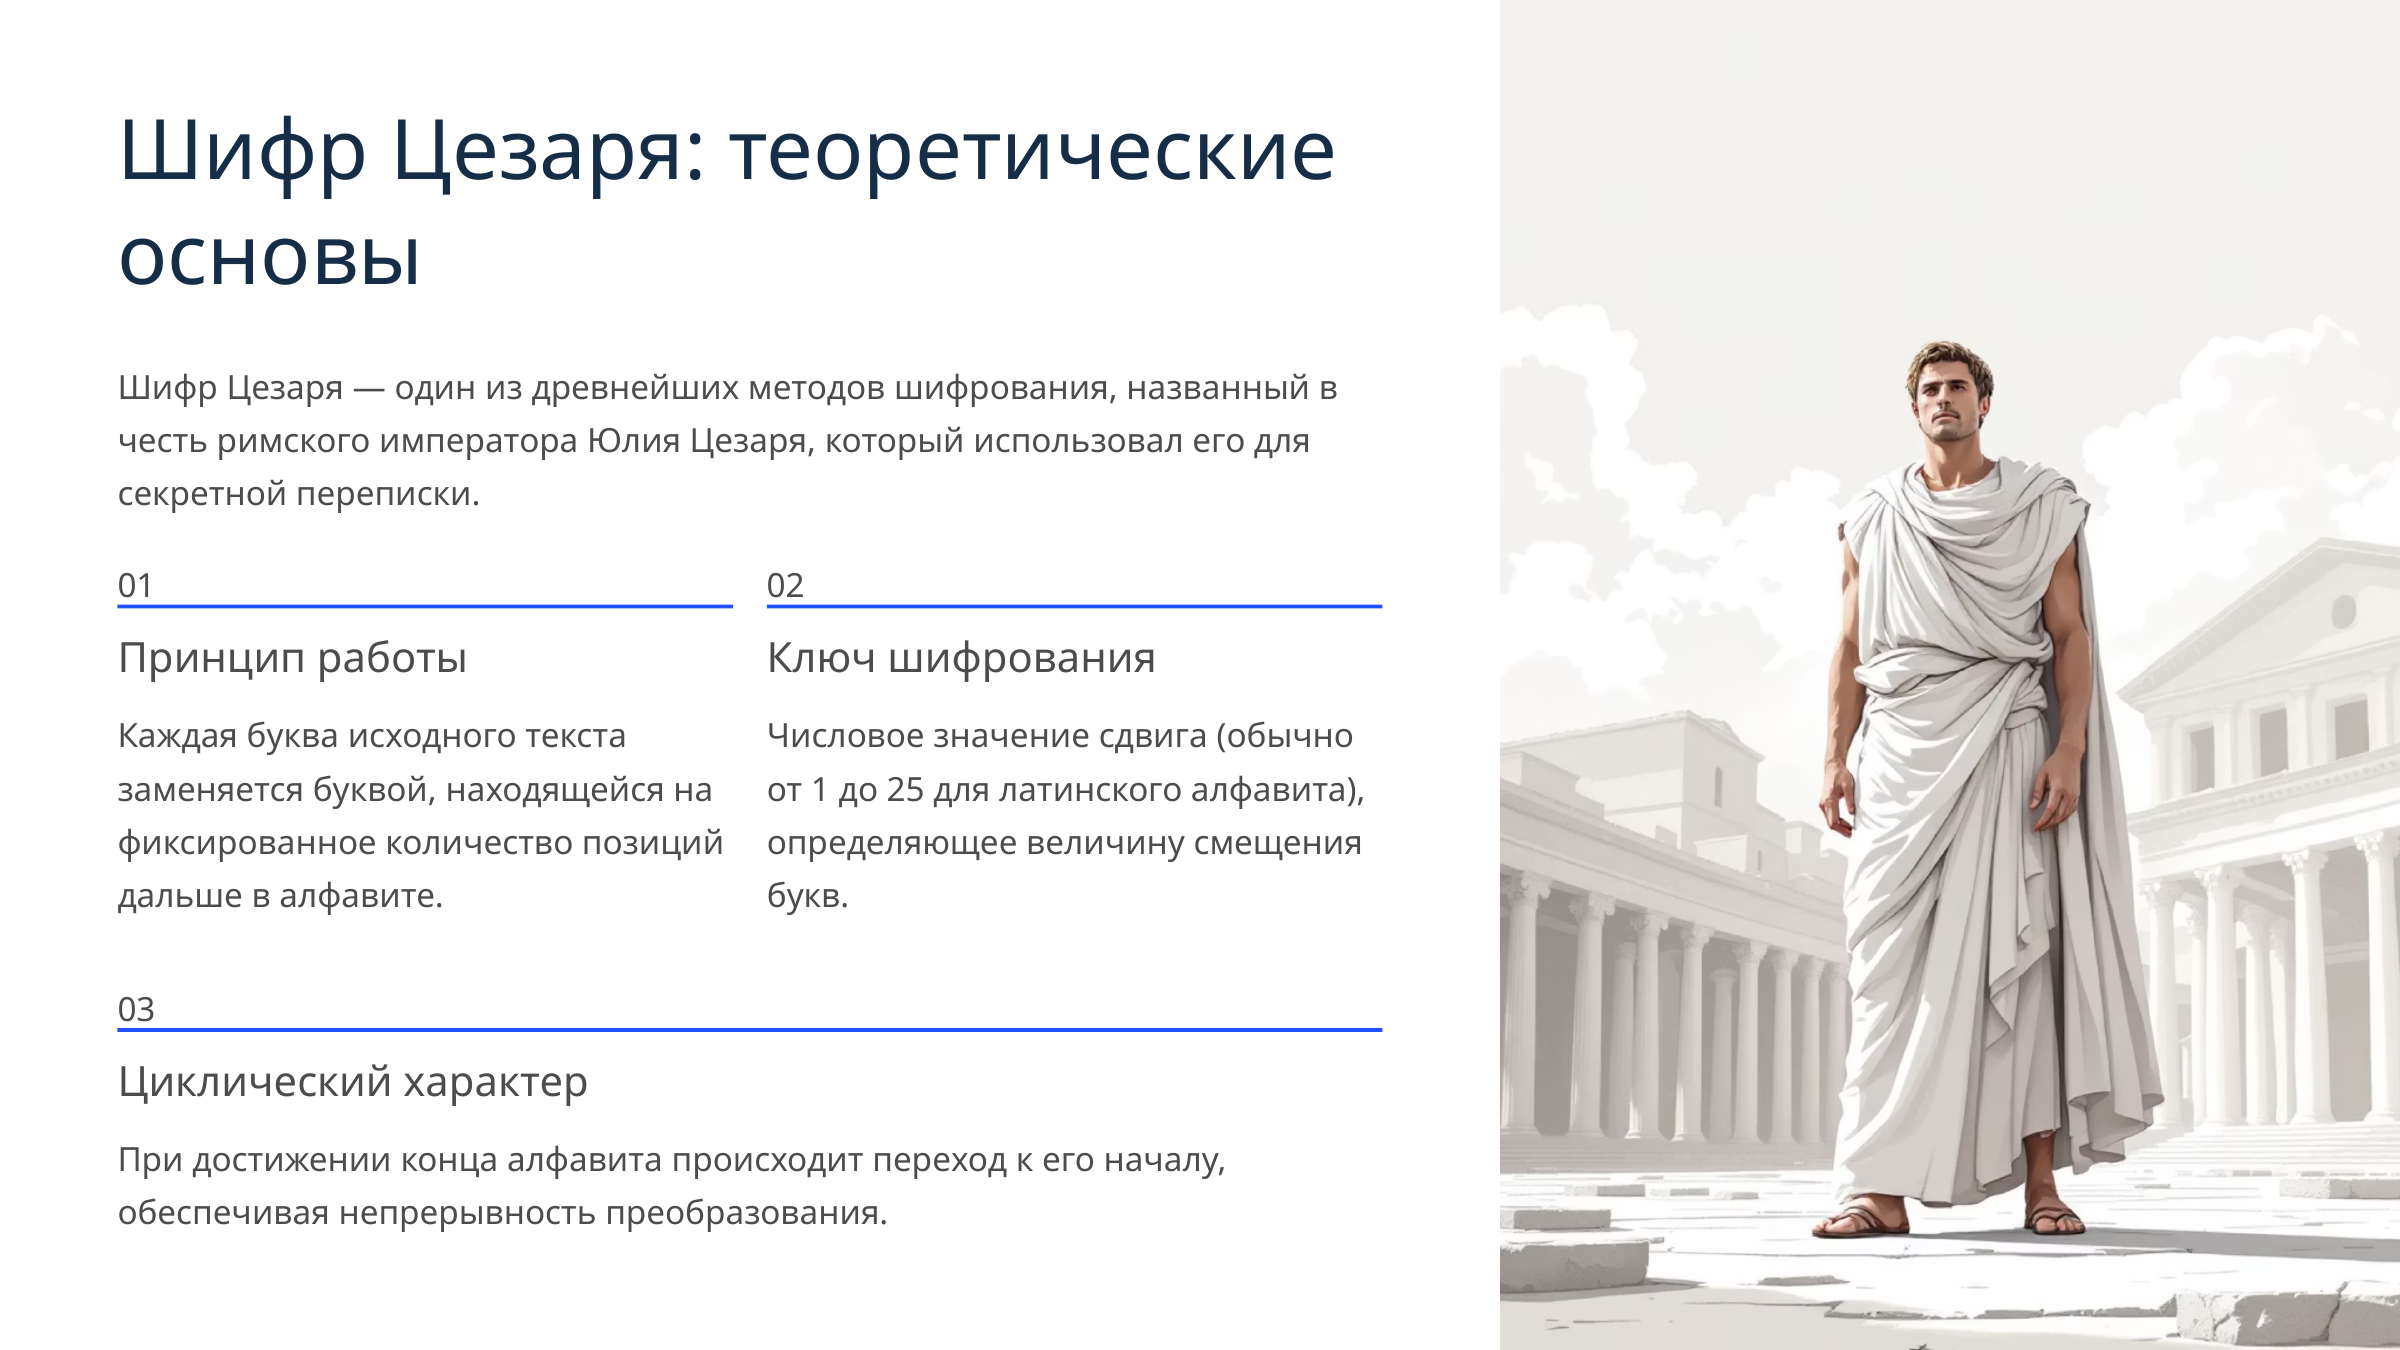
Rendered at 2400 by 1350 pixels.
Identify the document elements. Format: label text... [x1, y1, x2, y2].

text_box Ключ шифрования [766, 628, 1187, 682]
text_box Принцип работы [117, 628, 537, 682]
text_box Шифр Цезаря: теоретические основы [117, 92, 1383, 303]
text_box При достижении конца алфавита происходит переход к его началу, обеспечивая непрерывность преобразования. [117, 1124, 1383, 1233]
text_box Шифр Цезаря — один из древнейших методов шифрования, названный в честь римского императора Юлия Цезаря, который использовал его для секретной переписки. [117, 352, 1383, 514]
text_box 01 [117, 551, 151, 594]
text_box [766, 604, 1383, 609]
text_box Каждая буква исходного текста заменяется буквой, находящейся на фиксированное количество позиций дальше в алфавите. [117, 701, 734, 917]
text_box [117, 1028, 1383, 1032]
text_box Циклический характер [117, 1052, 585, 1105]
text_box 02 [766, 551, 801, 594]
text_box [117, 604, 734, 609]
text_box 03 [117, 974, 151, 1017]
text_box Числовое значение сдвига (обычно от 1 до 25 для латинского алфавита), определяющее величину смещения букв. [766, 701, 1383, 917]
picture [1499, 0, 2400, 1350]
